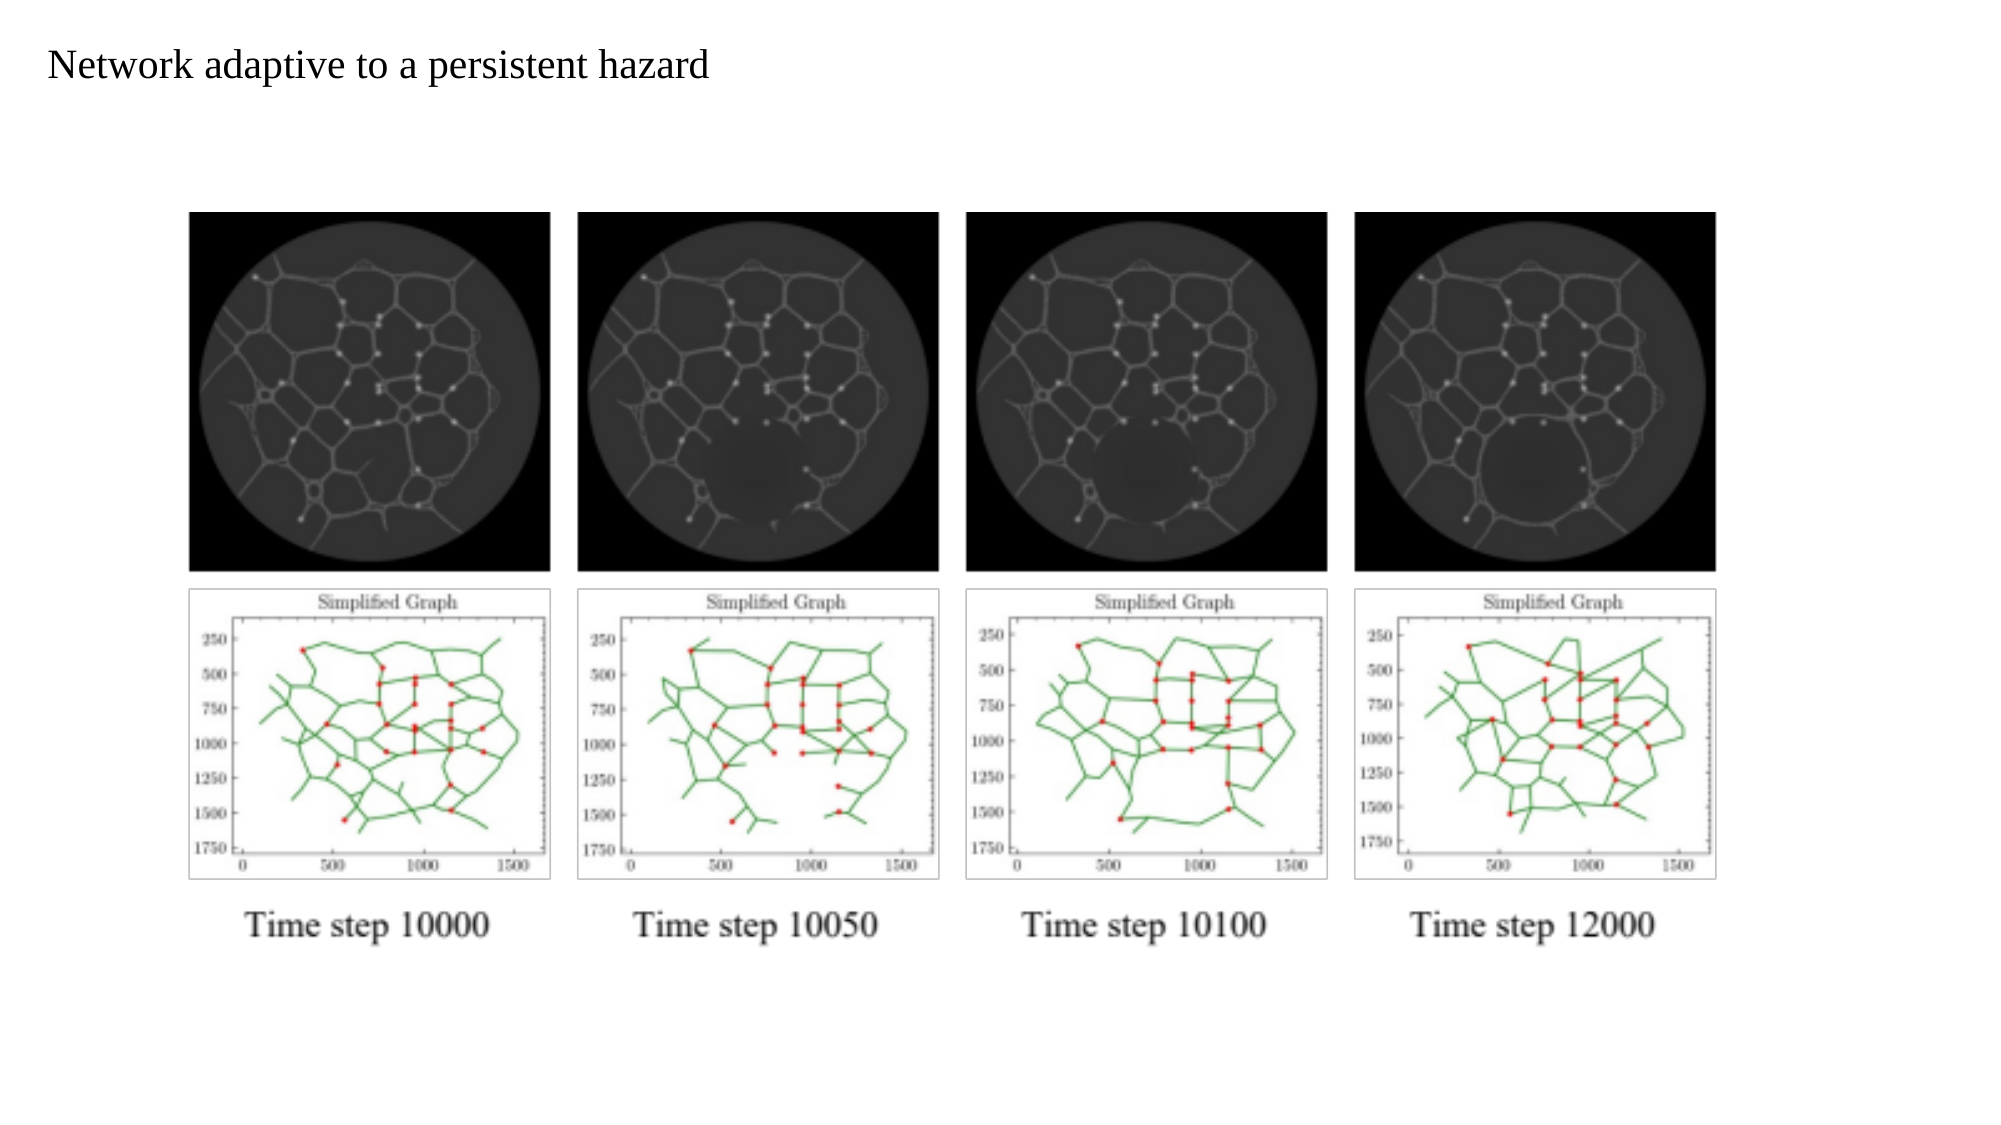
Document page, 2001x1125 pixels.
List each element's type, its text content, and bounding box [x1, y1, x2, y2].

picture [175, 212, 1725, 1040]
text_box Network adaptive to a persistent hazard [32, 29, 1033, 94]
